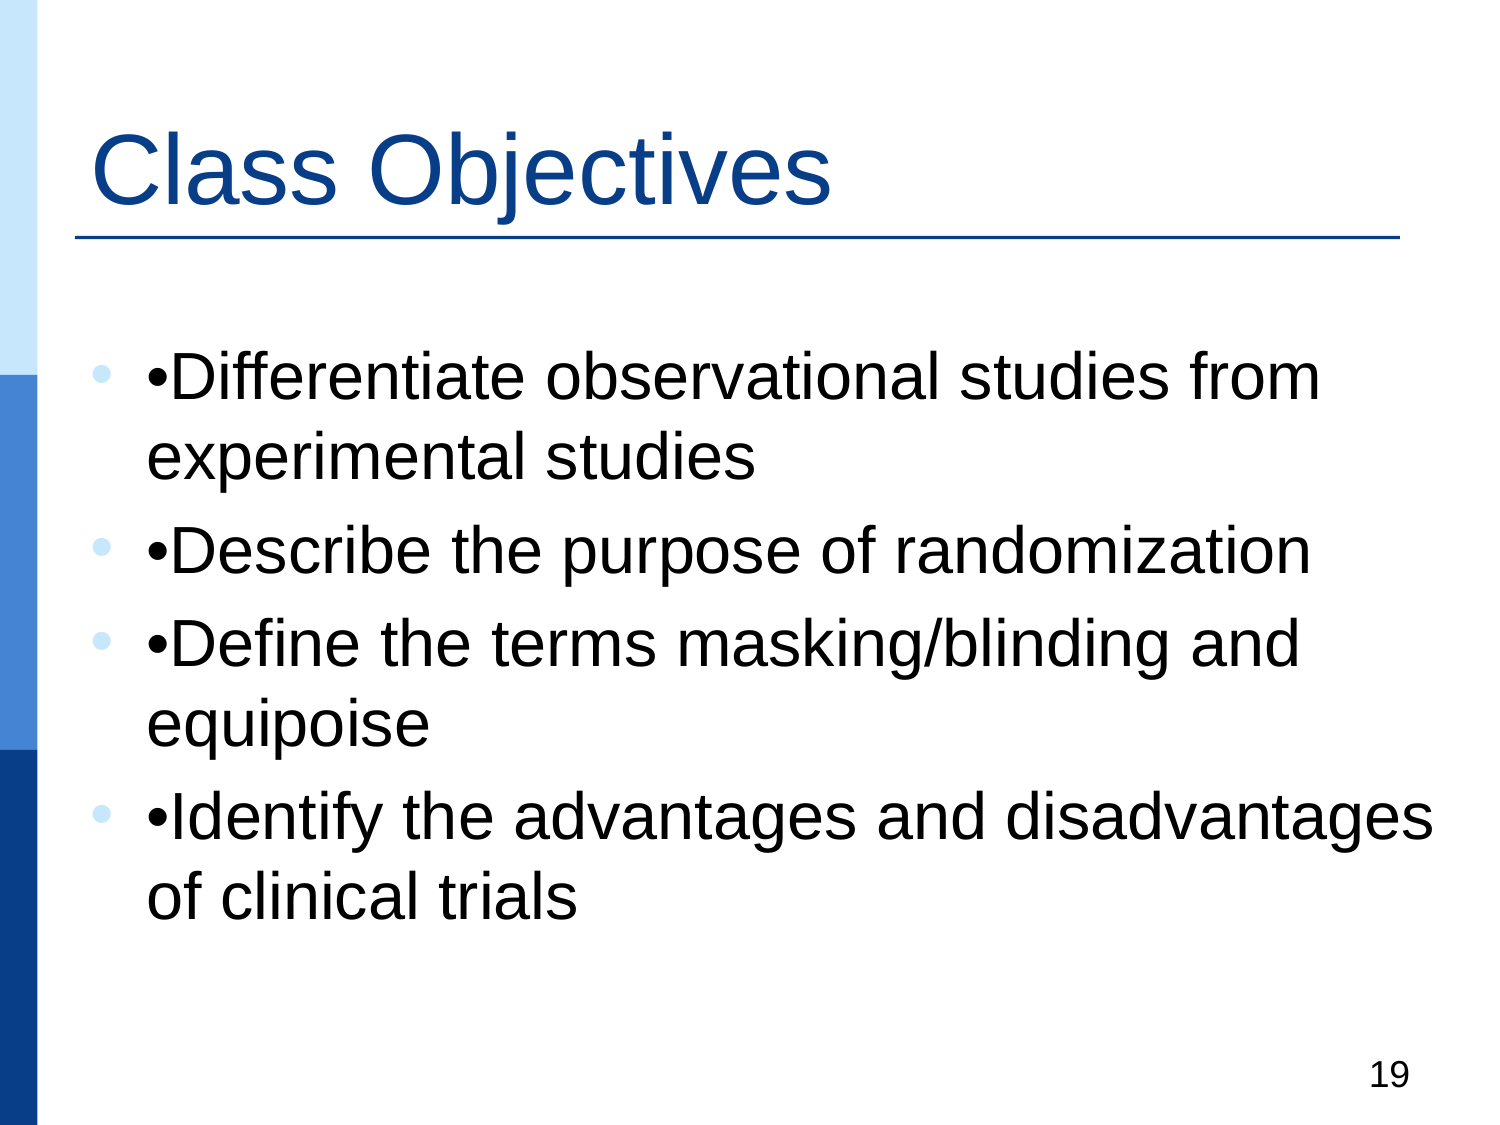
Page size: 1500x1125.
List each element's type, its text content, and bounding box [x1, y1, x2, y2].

title Class Objectives [74, 45, 1426, 232]
slide_number 19 [1074, 1042, 1425, 1103]
list •Differentiate observational studies from experimental studies •Describe the purpose of randomization •Define the terms masking/blinding and equipoise •Identify the advantages and disadvantages of clinical trials [74, 232, 1500, 976]
